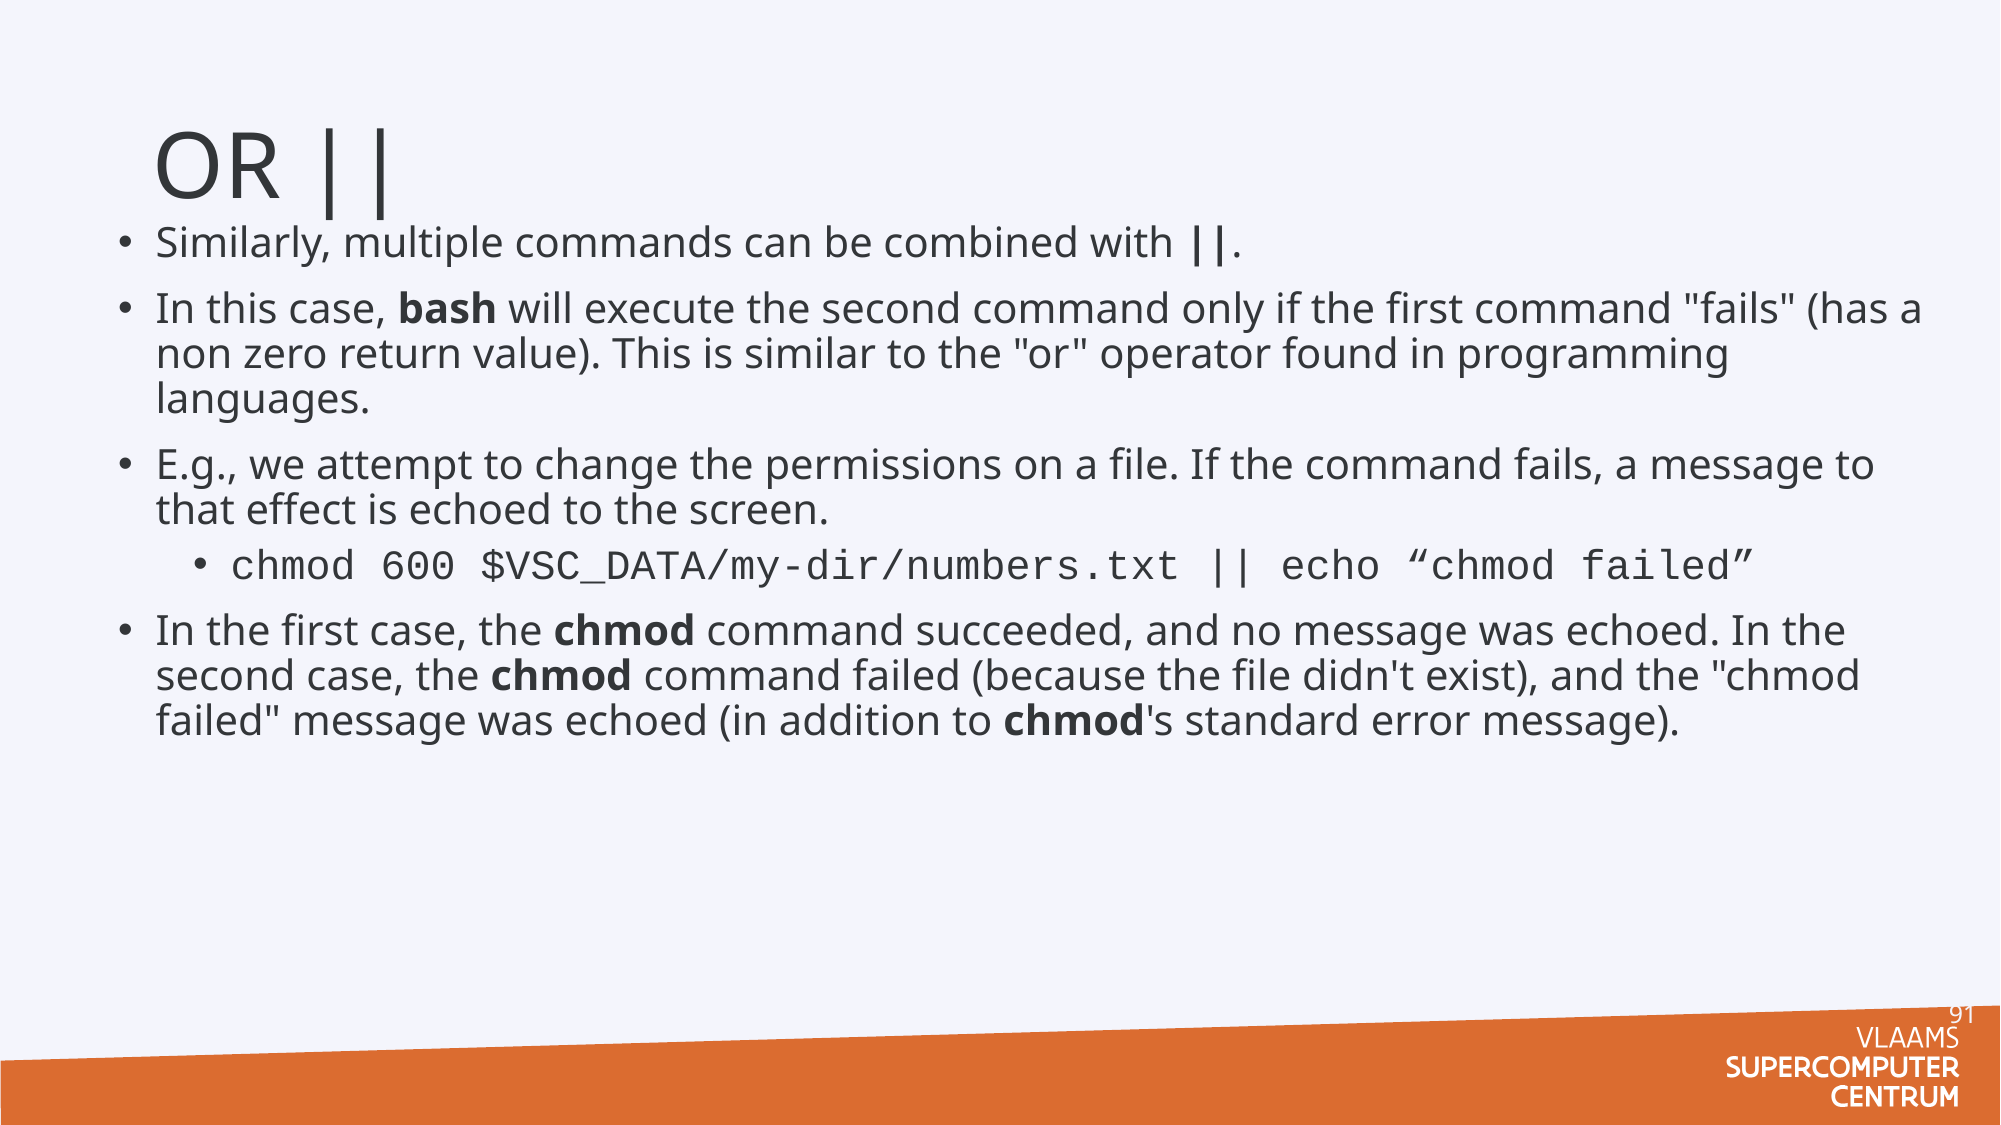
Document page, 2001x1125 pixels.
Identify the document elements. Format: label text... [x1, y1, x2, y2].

slide_number 91 [1787, 992, 1993, 1040]
list Similarly, multiple commands can be combined with ||. In this case, bash will execute the second command only if the first command "fails" (has a non zero return value). This is similar to the "or" operator found in programming languages. E.g., we attempt to change the permissions on a file. If the command fails, a message to that effect is echoed to the screen. chmod 600 $VSC_DATA/my-dir/numbers.txt || echo “chmod failed” In the first case, the chmod command succeeded, and no message was echoed. In the second case, the chmod command failed (because the file didn't exist), and the "chmod failed" message was echoed (in addition to chmod's standard error message). [118, 221, 1941, 948]
title OR || [137, 59, 1863, 221]
picture [1725, 1021, 1960, 1117]
